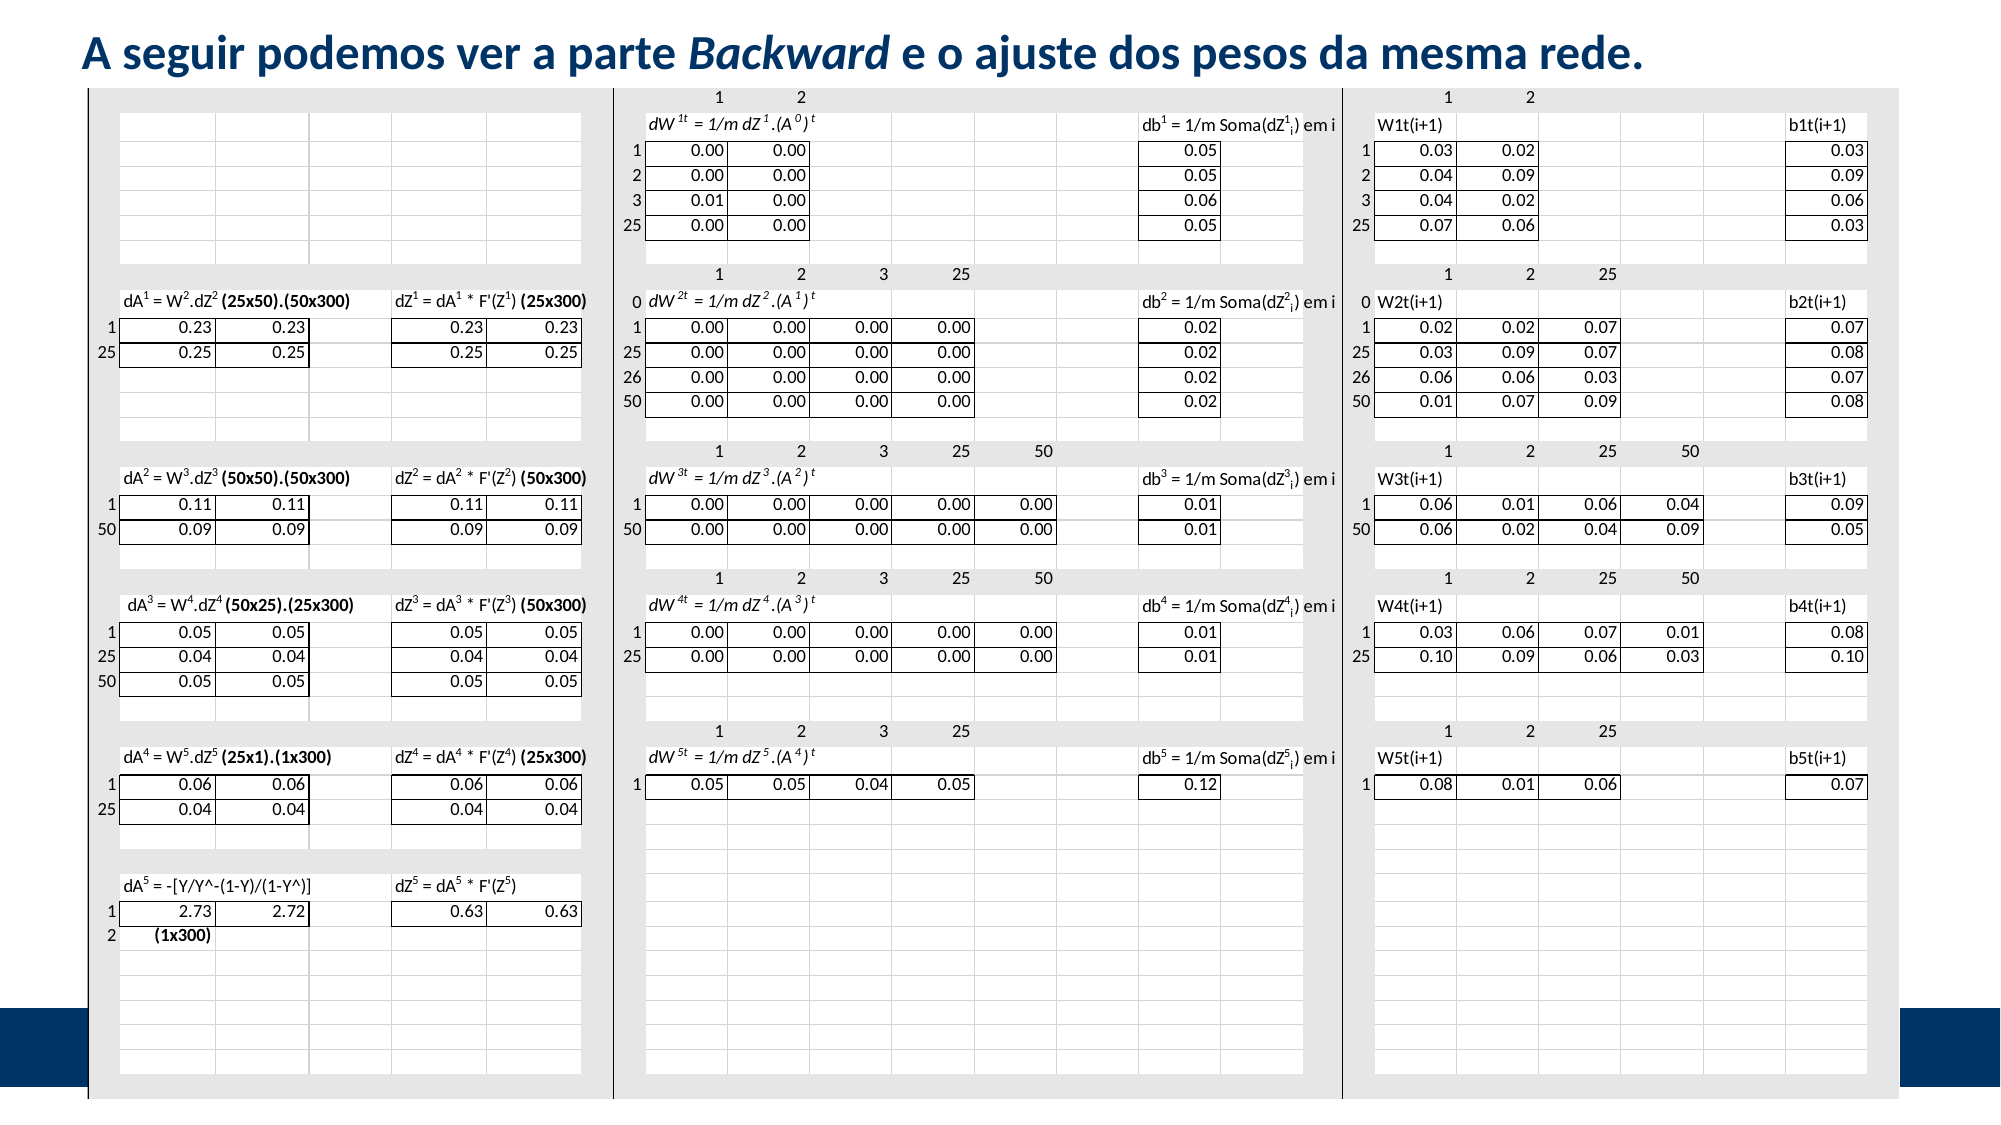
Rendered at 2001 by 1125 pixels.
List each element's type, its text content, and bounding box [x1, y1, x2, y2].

title A seguir podemos ver a parte Backward e o ajuste dos pesos da mesma rede. [66, 12, 1917, 88]
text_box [87, 87, 1901, 1100]
